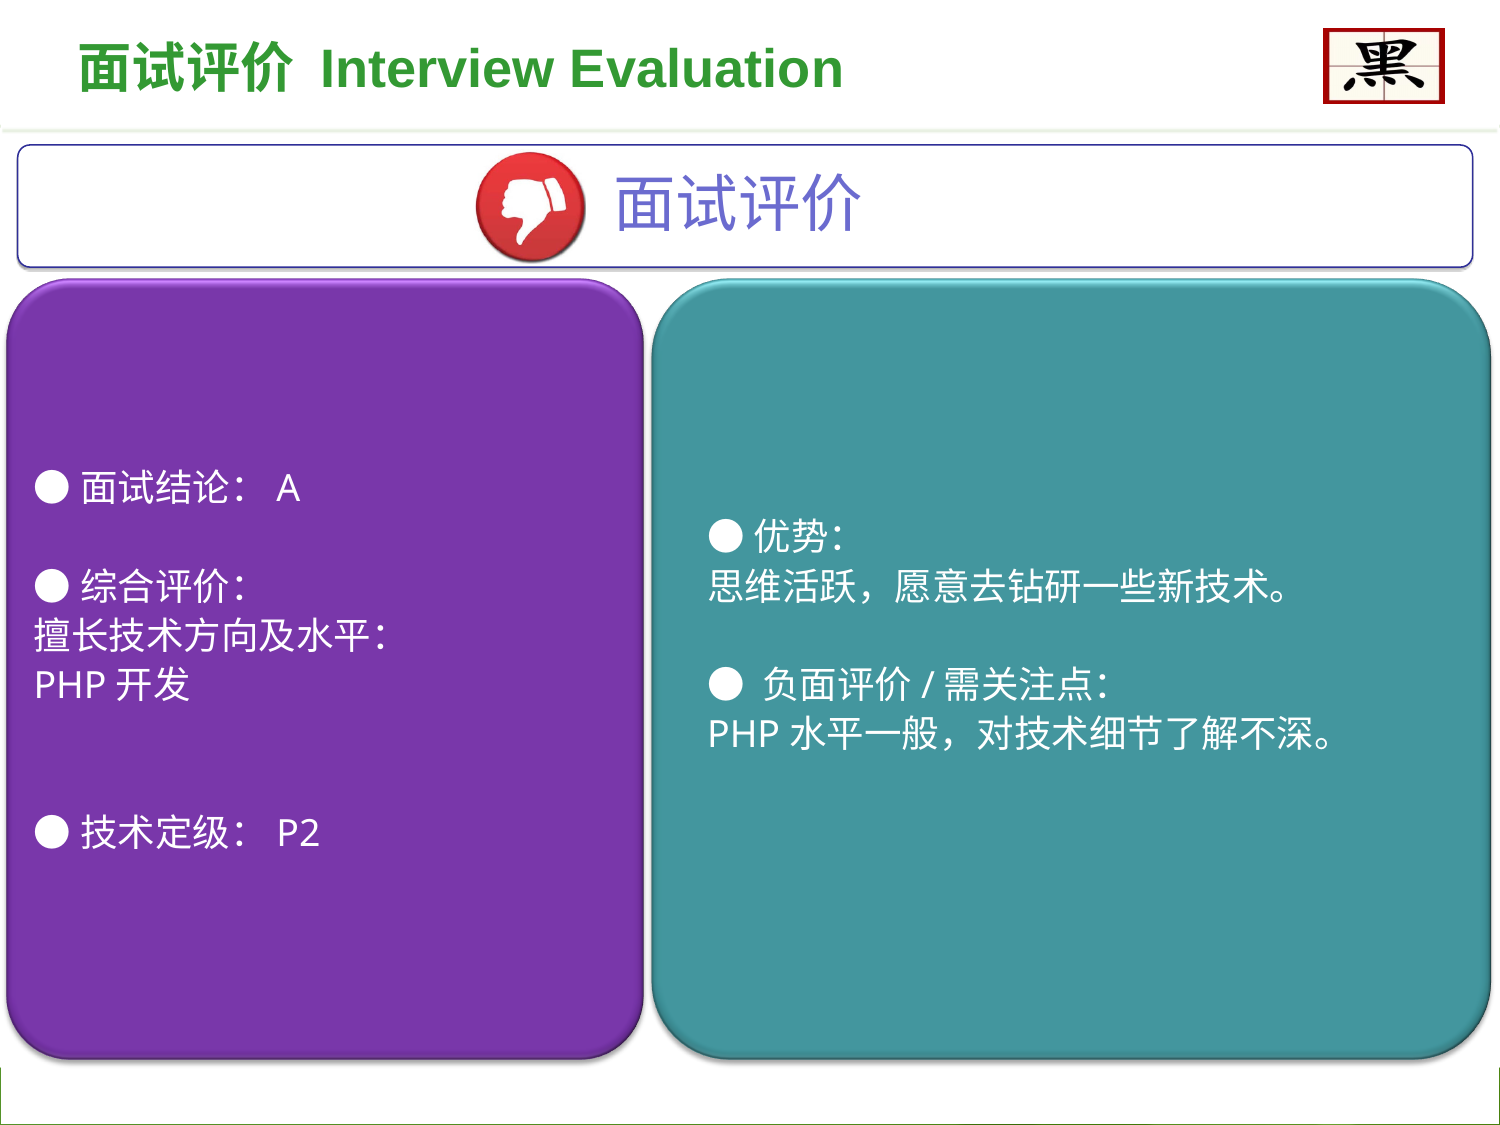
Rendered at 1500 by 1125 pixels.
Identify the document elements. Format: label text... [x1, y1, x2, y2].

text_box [17, 144, 1473, 268]
text_box 面试评价 Interview Evaluation [62, 19, 1223, 114]
picture [0, 0, 1500, 1125]
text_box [0, 273, 642, 1072]
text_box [642, 273, 1499, 1072]
